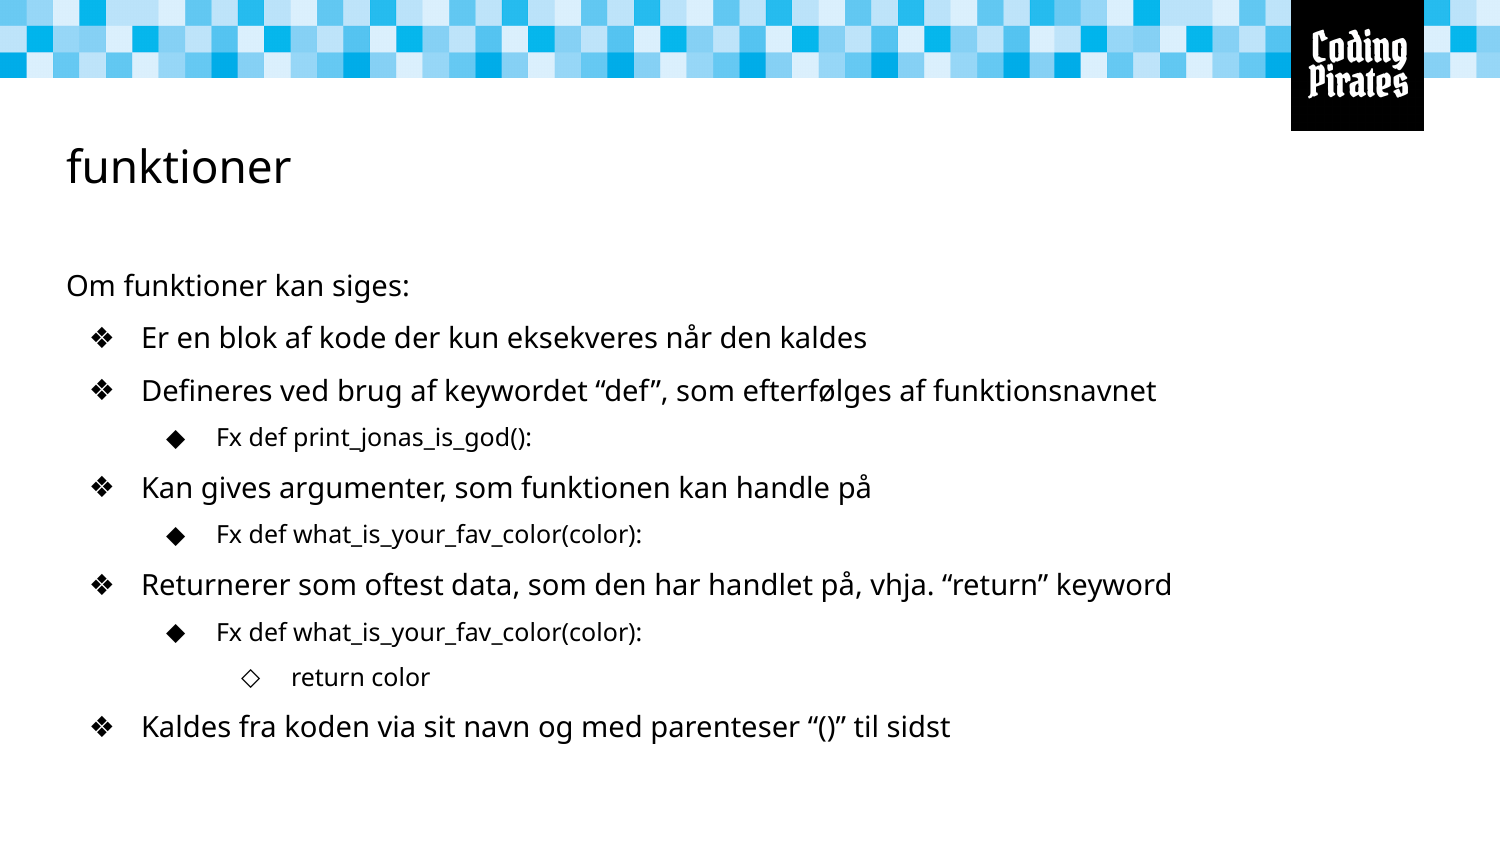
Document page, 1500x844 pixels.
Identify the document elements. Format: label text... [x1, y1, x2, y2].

title funktioner [51, 123, 1223, 216]
list Om funktioner kan siges: Er en blok af kode der kun eksekveres når den kaldes Defineres ved brug af keywordet “def”, som efterfølges af funktionsnavnet Fx def print_jonas_is_god(): Kan gives argumenter, som funktionen kan handle på Fx def what_is_your_fav_color(color): Returnerer som oftest data, som den har handlet på, vhja. “return” keyword Fx def what_is_your_fav_color(color): return color Kaldes fra koden via sit navn og med parenteser “()” til sidst [51, 216, 1449, 821]
picture [0, 0, 1500, 131]
